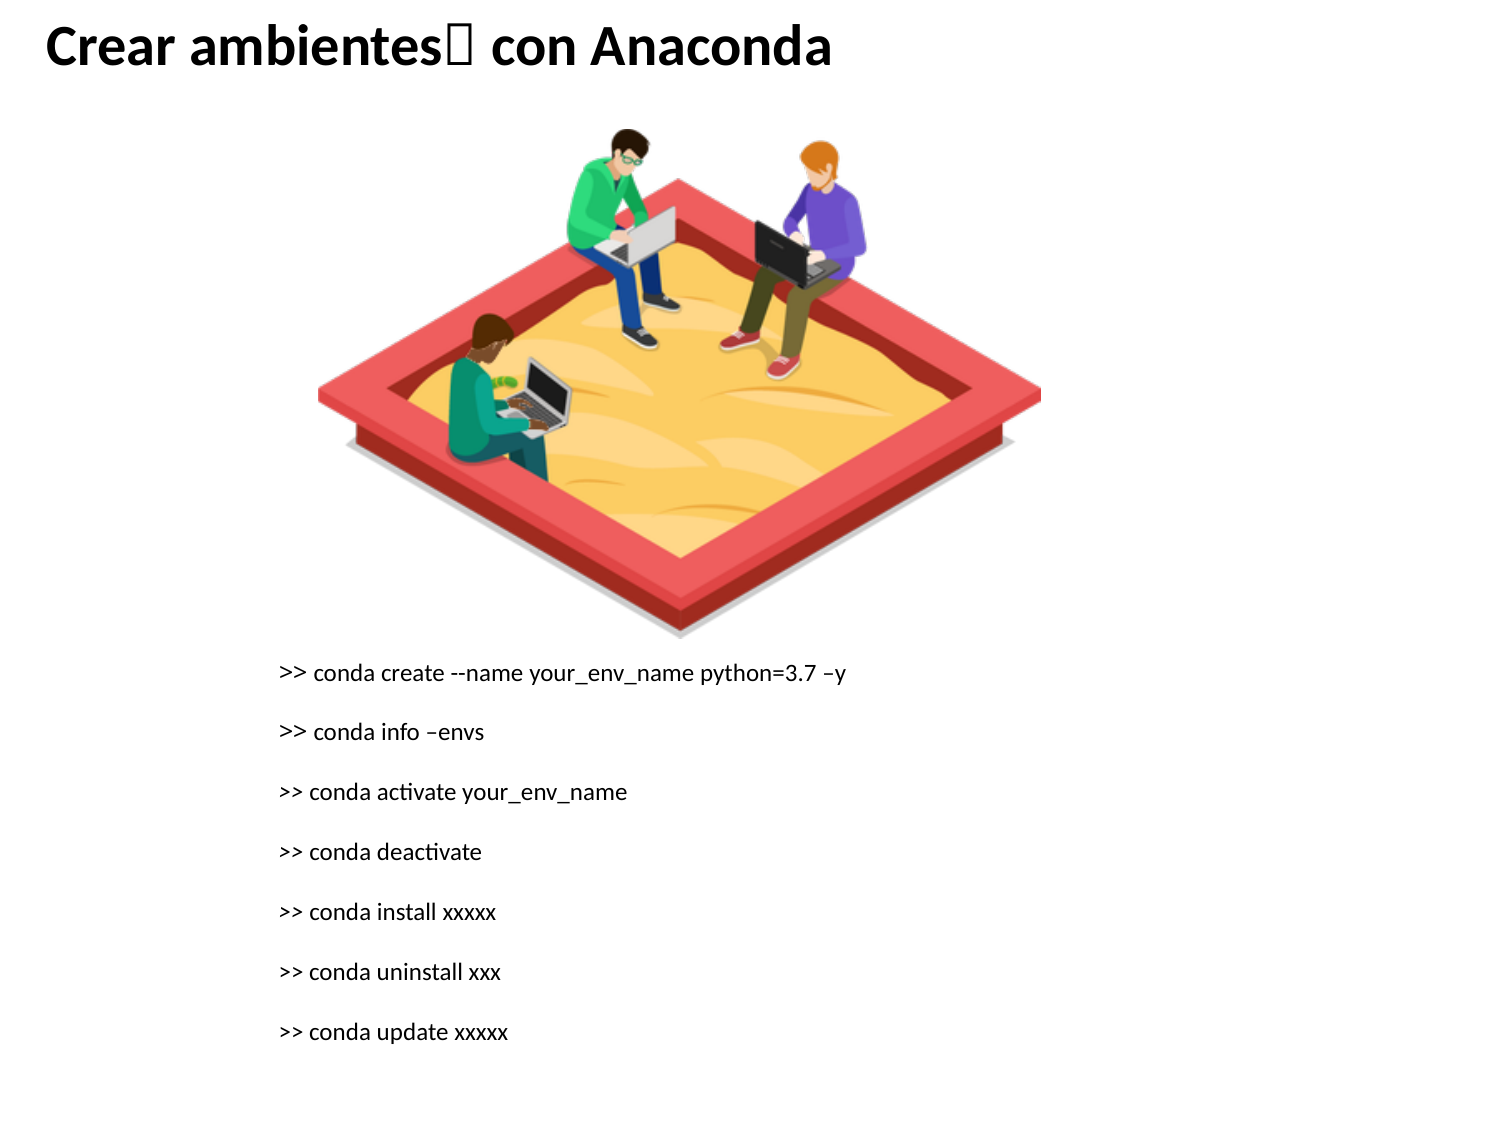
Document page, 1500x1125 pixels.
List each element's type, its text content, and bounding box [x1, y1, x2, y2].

text_box Crear ambientes con Anaconda [31, 0, 848, 85]
text_box >> conda create --name your_env_name python=3.7 –y >> conda info –envs >> conda activate your_env_name >> conda deactivate >> conda install xxxxx >> conda uninstall xxx >> conda update xxxxx [263, 648, 1236, 1053]
picture [318, 129, 1041, 639]
